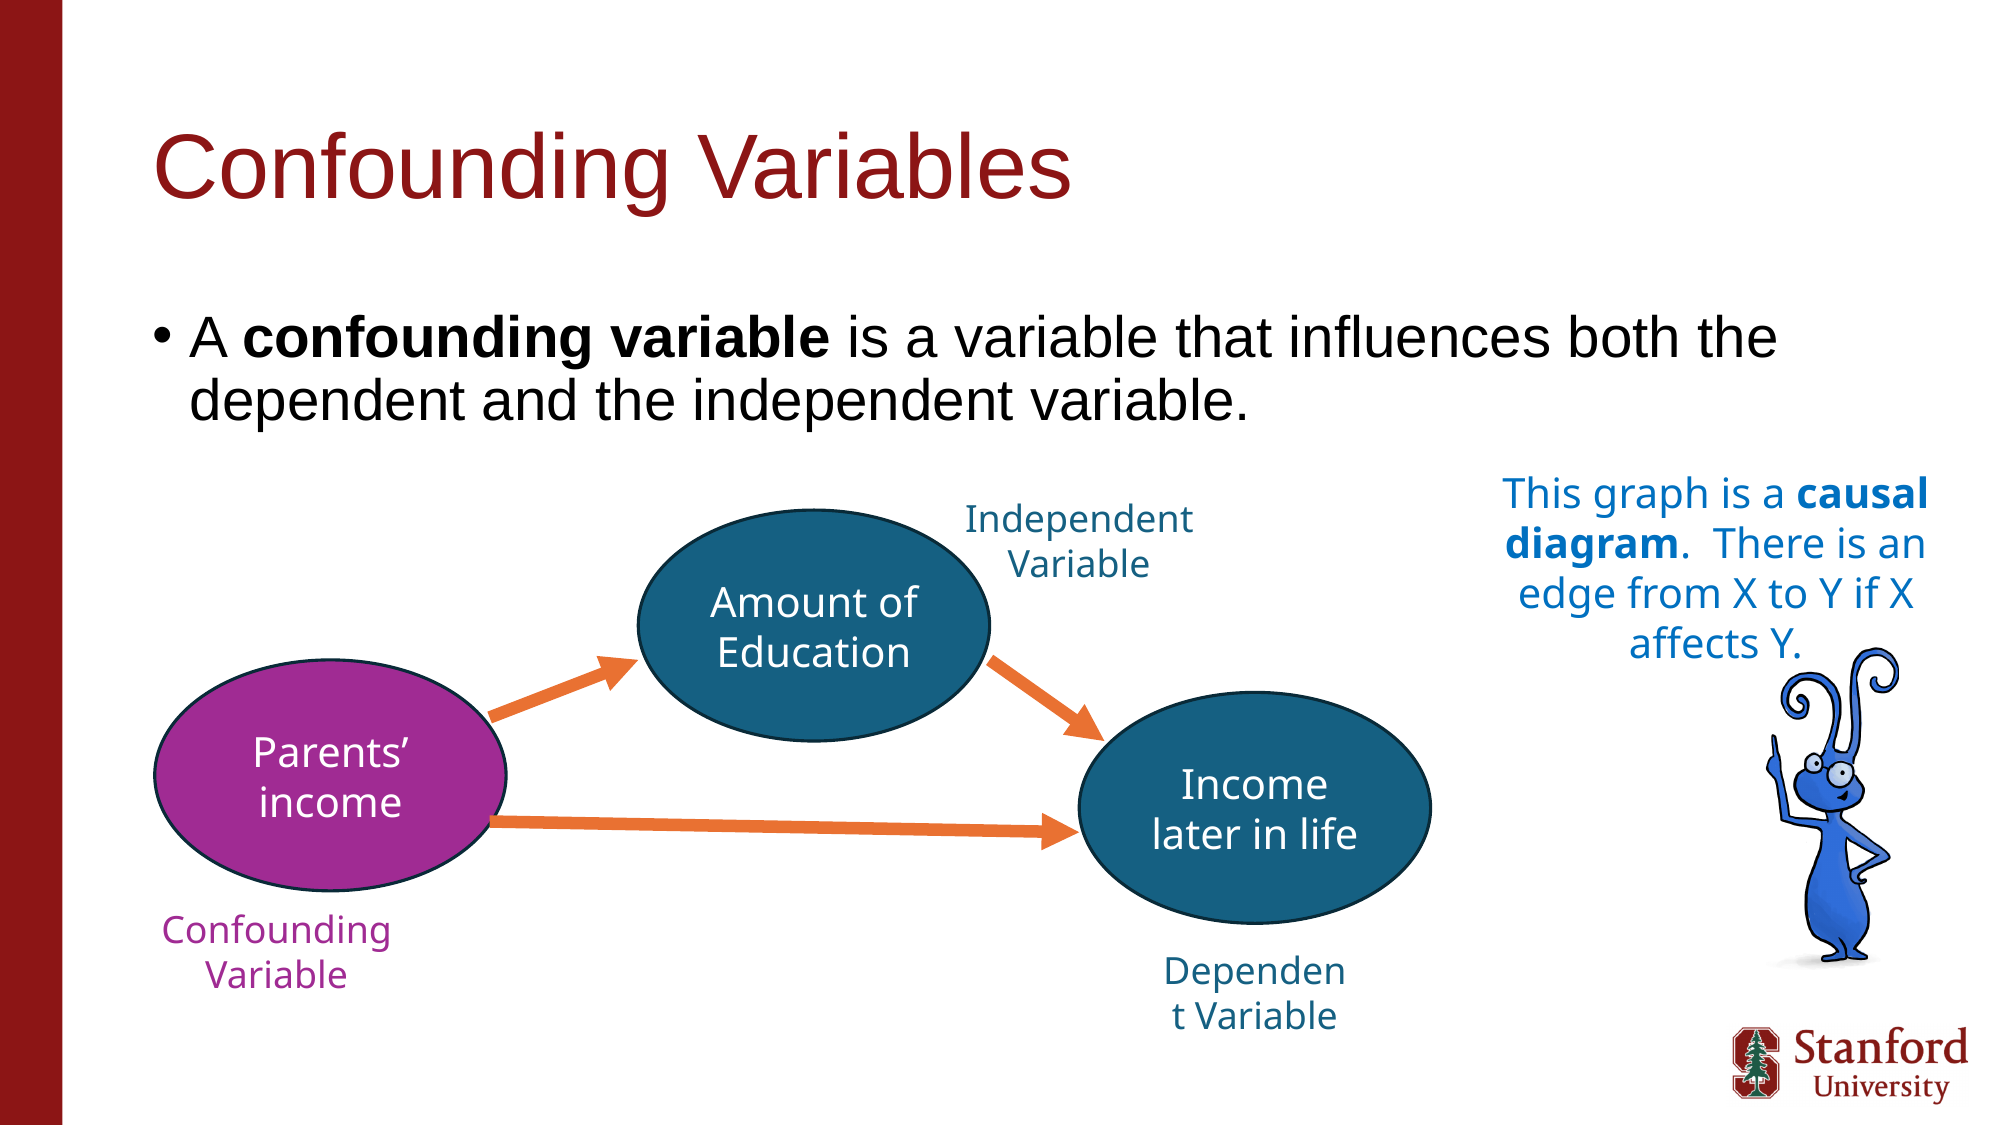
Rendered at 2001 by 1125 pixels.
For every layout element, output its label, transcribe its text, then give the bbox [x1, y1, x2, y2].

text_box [1455, 459, 1977, 974]
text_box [138, 486, 1432, 1047]
list A confounding variable is a variable that influences both the dependent and the independent variable. [137, 299, 1863, 1014]
title Confounding Variables [137, 59, 1863, 278]
picture [1726, 1023, 1969, 1107]
